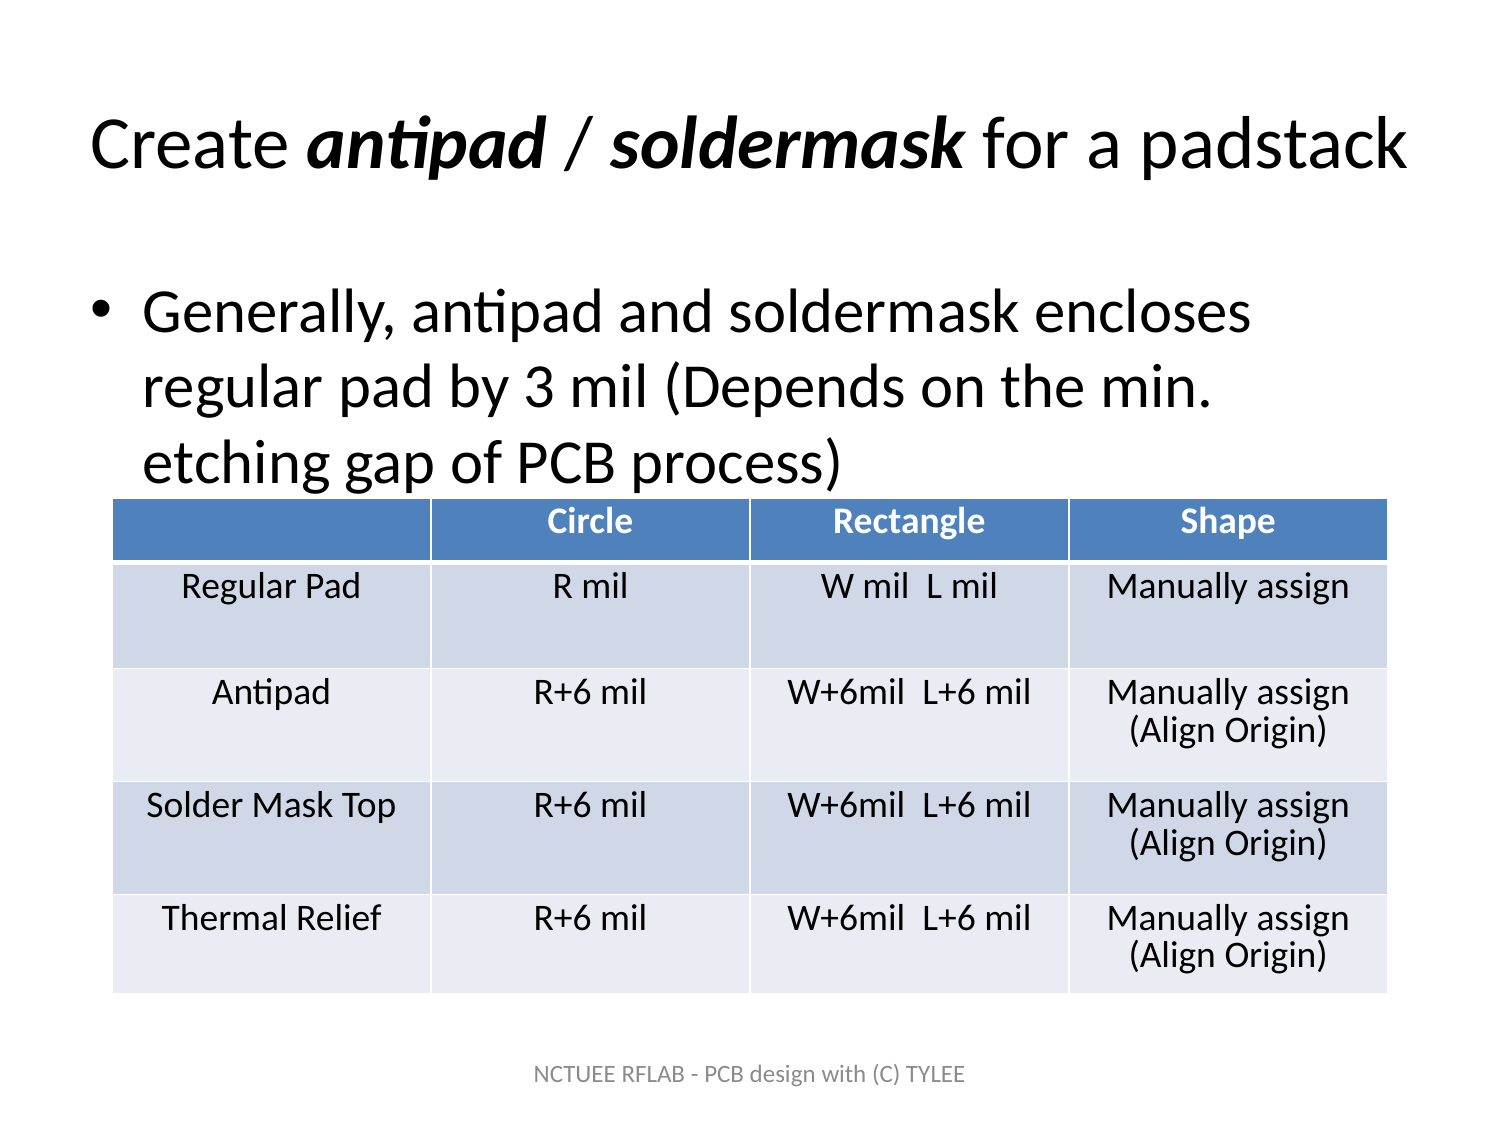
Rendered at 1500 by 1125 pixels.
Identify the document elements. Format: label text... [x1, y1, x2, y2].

list Generally, antipad and soldermask encloses regular pad by 3 mil (Depends on the min. etching gap of PCB process) [75, 262, 1425, 504]
footer NCTUEE RFLAB - PCB design with (C) TYLEE [512, 1042, 988, 1103]
title Create antipad / soldermask for a padstack [75, 45, 1425, 233]
